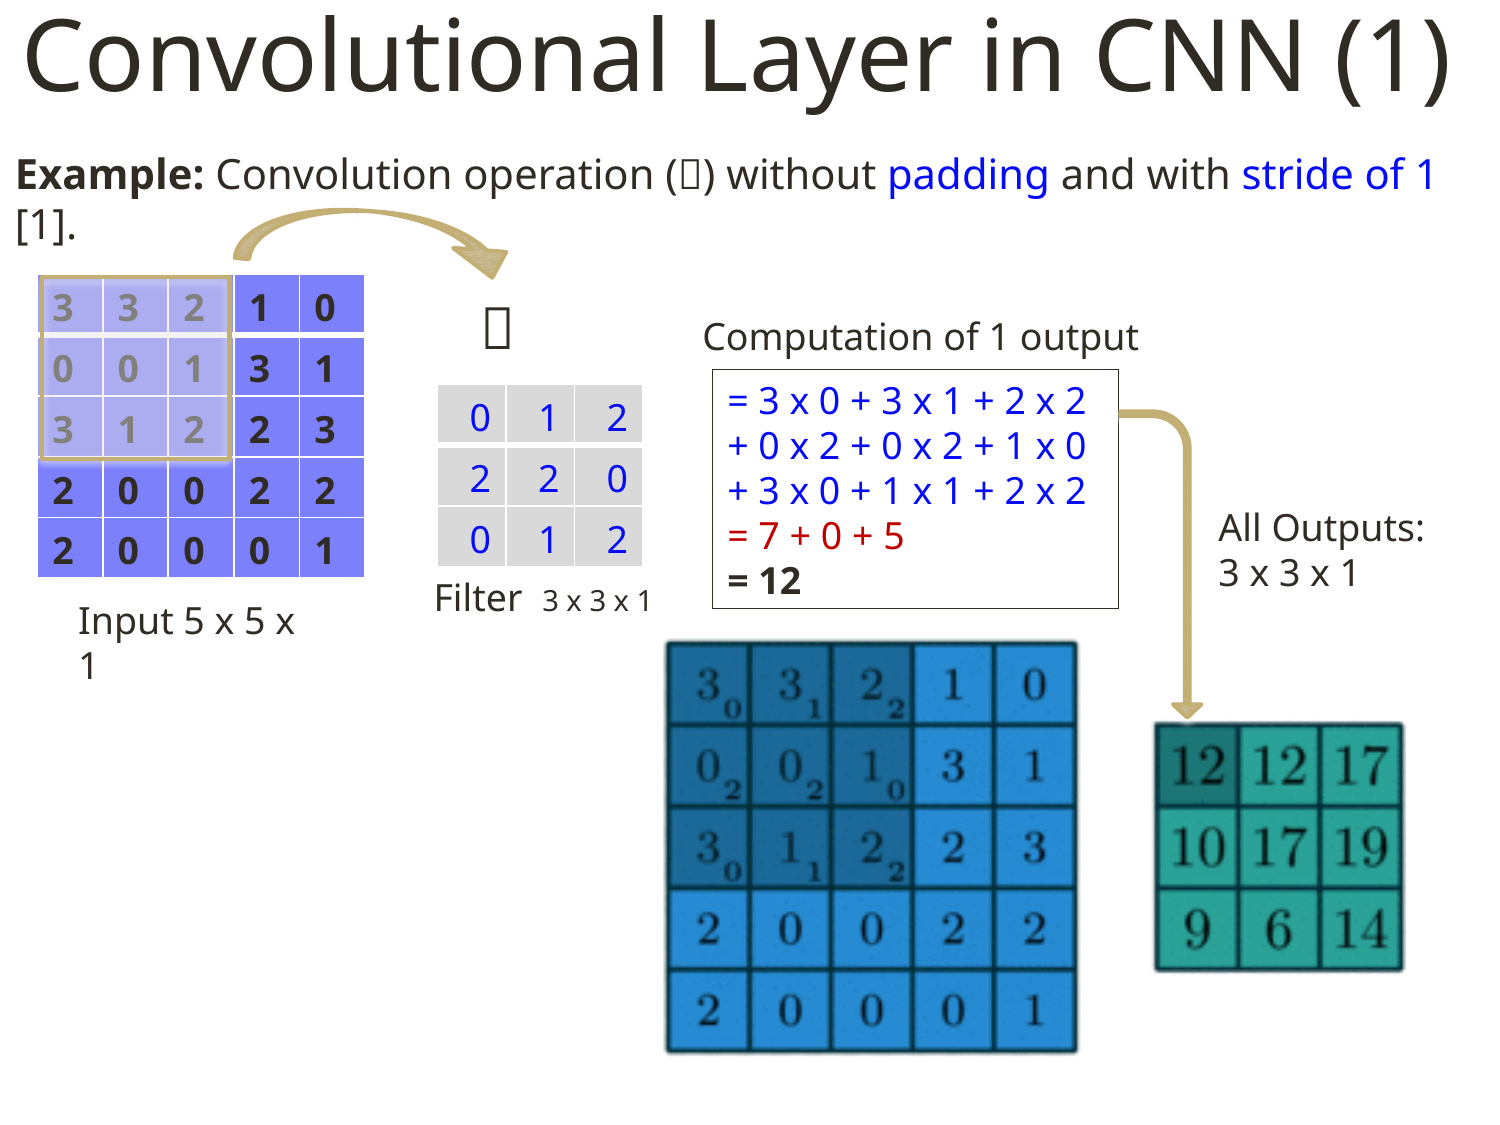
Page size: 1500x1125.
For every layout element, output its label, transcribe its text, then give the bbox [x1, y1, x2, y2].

table_header 1 [544, 385, 574, 442]
table_cell 1 [300, 518, 364, 577]
text_box Filter 3 x 3 x 1 [418, 566, 564, 627]
table_cell 2 [38, 468, 102, 517]
table_cell 1 [507, 507, 574, 566]
text_box Computation of 1 output [687, 305, 1192, 366]
table_cell 2 [235, 470, 299, 517]
table_cell 0 [104, 470, 167, 517]
table_cell 2 [300, 470, 364, 517]
table_cell 0 [169, 470, 233, 517]
text_box All Outputs: 3 x 3 x 1 [1203, 497, 1469, 544]
table_cell 2 [507, 448, 574, 505]
table_cell 2 [438, 470, 505, 505]
table_cell 2 [575, 507, 642, 544]
table_cell 0 [438, 507, 505, 566]
text_box = 3 x 0 + 3 x 1 + 2 x 2 + 0 x 2 + 0 x 2 + 1 x 0 + 3 x 0 + 1 x 1 + 2 x 2 = 7 + 0 + 5 = 12 [712, 369, 1119, 544]
table_cell 0 [575, 448, 642, 505]
text_box Input 5 x 5 x 1 [63, 589, 339, 695]
title Convolutional Layer in CNN (1) [0, 12, 1475, 119]
table_header 2 [575, 385, 642, 442]
picture [570, 545, 1500, 1125]
table_cell 0 [169, 518, 233, 577]
table_cell 0 [104, 518, 167, 577]
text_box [40, 210, 540, 461]
text_box Example: Convolution operation () without padding and with stride of 1 [1]. [0, 140, 1476, 256]
table_cell 2 [38, 518, 102, 577]
table_cell 0 [235, 518, 299, 577]
text_box [1118, 409, 1192, 544]
